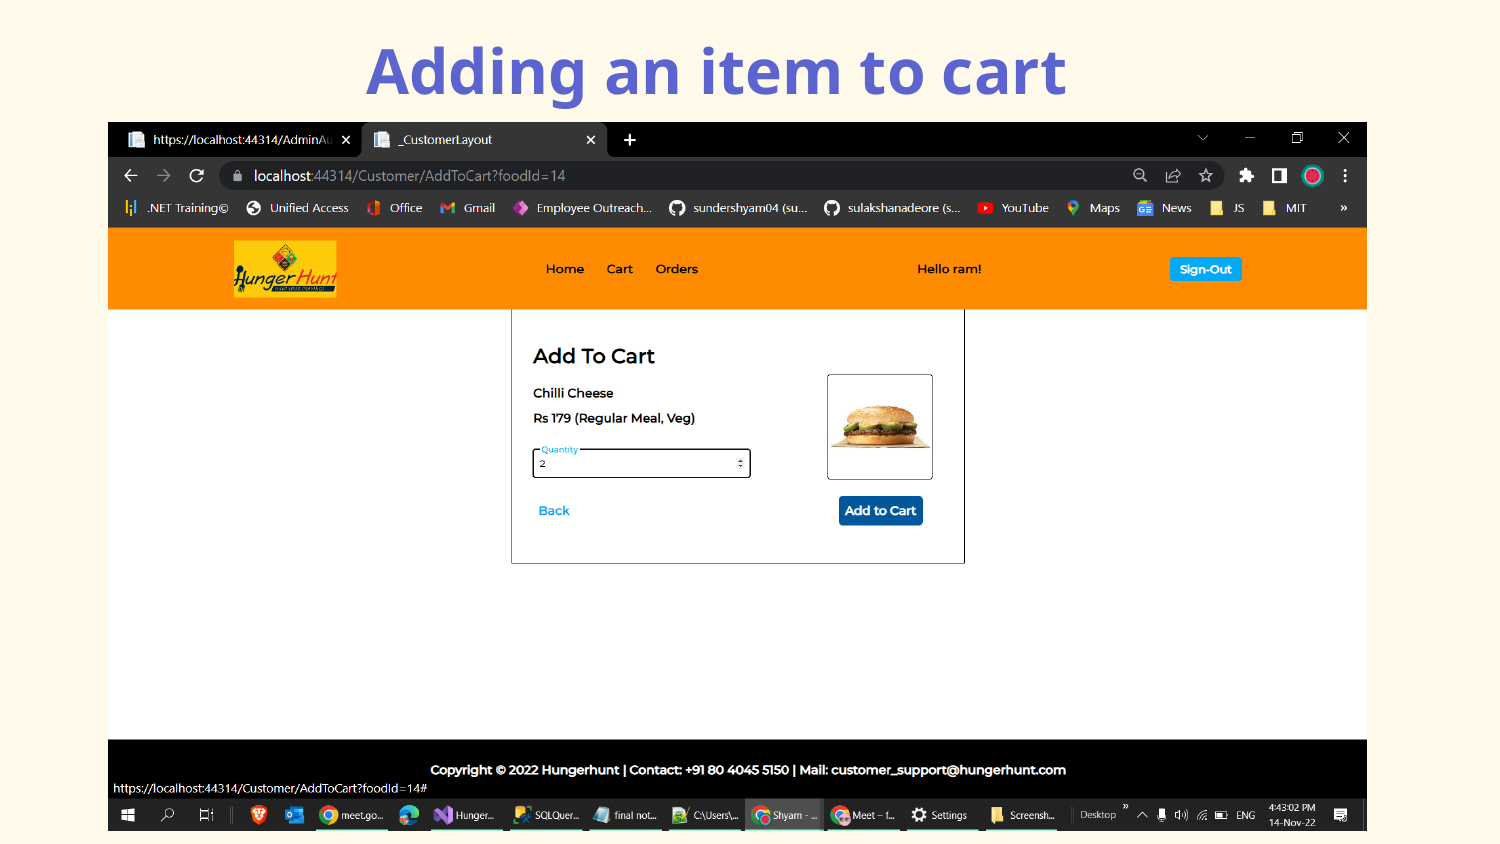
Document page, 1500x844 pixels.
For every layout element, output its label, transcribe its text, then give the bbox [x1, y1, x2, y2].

picture [107, 121, 1368, 831]
title Adding an item to cart [84, 0, 1351, 123]
